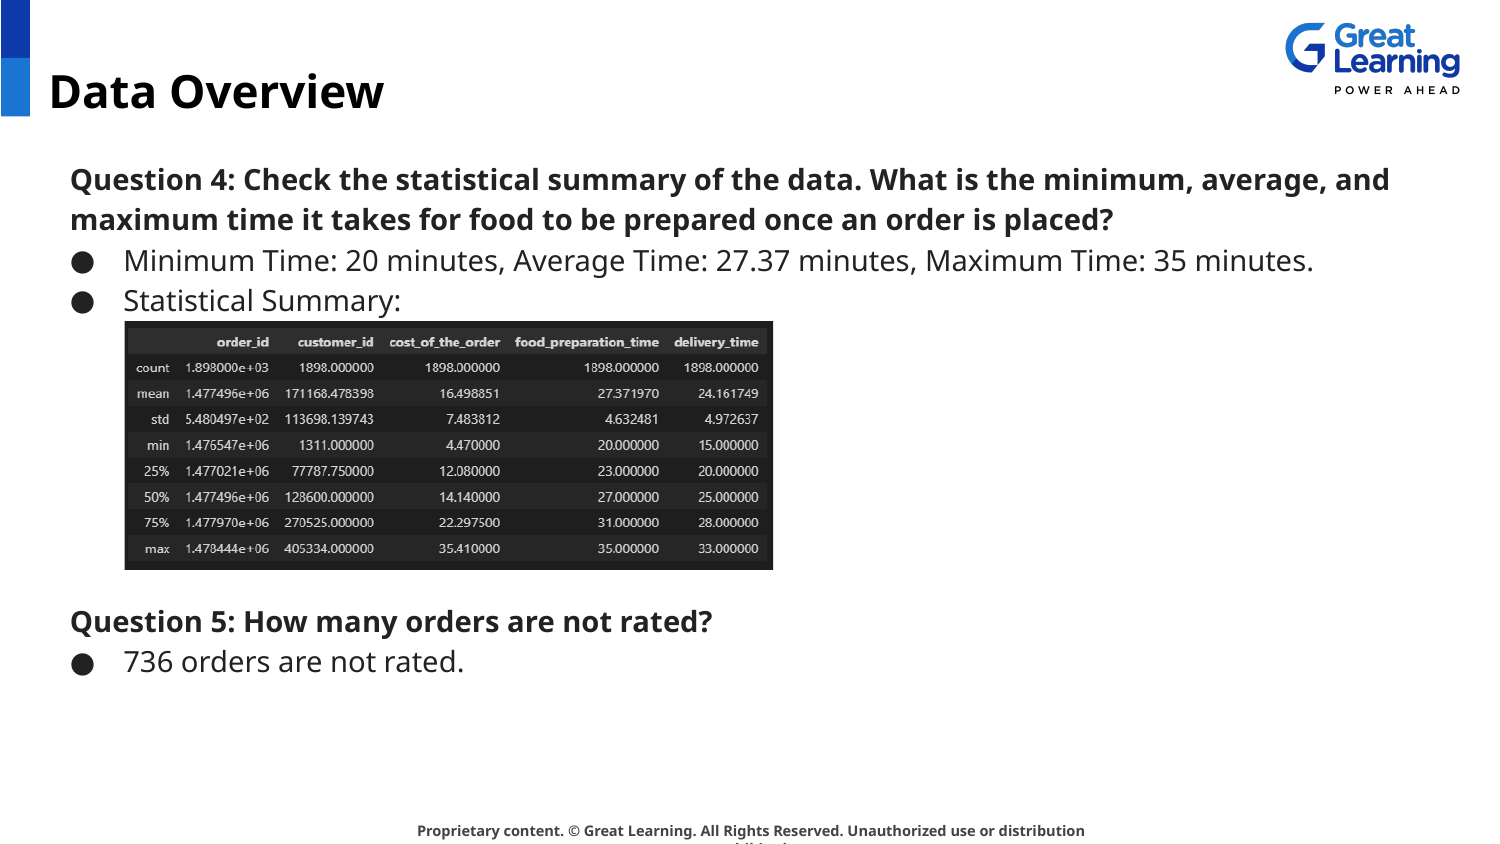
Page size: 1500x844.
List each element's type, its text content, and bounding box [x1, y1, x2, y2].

list Question 4: Check the statistical summary of the data. What is the minimum, average, and maximum time it takes for food to be prepared once an order is placed? Minimum Time: 20 minutes, Average Time: 27.37 minutes, Maximum Time: 35 minutes. Statistical Summary: Question 5: How many orders are not rated? 736 orders are not rated. [33, 141, 1449, 750]
title Data Overview [33, 47, 1431, 141]
picture [124, 320, 774, 570]
picture [1258, 11, 1487, 106]
